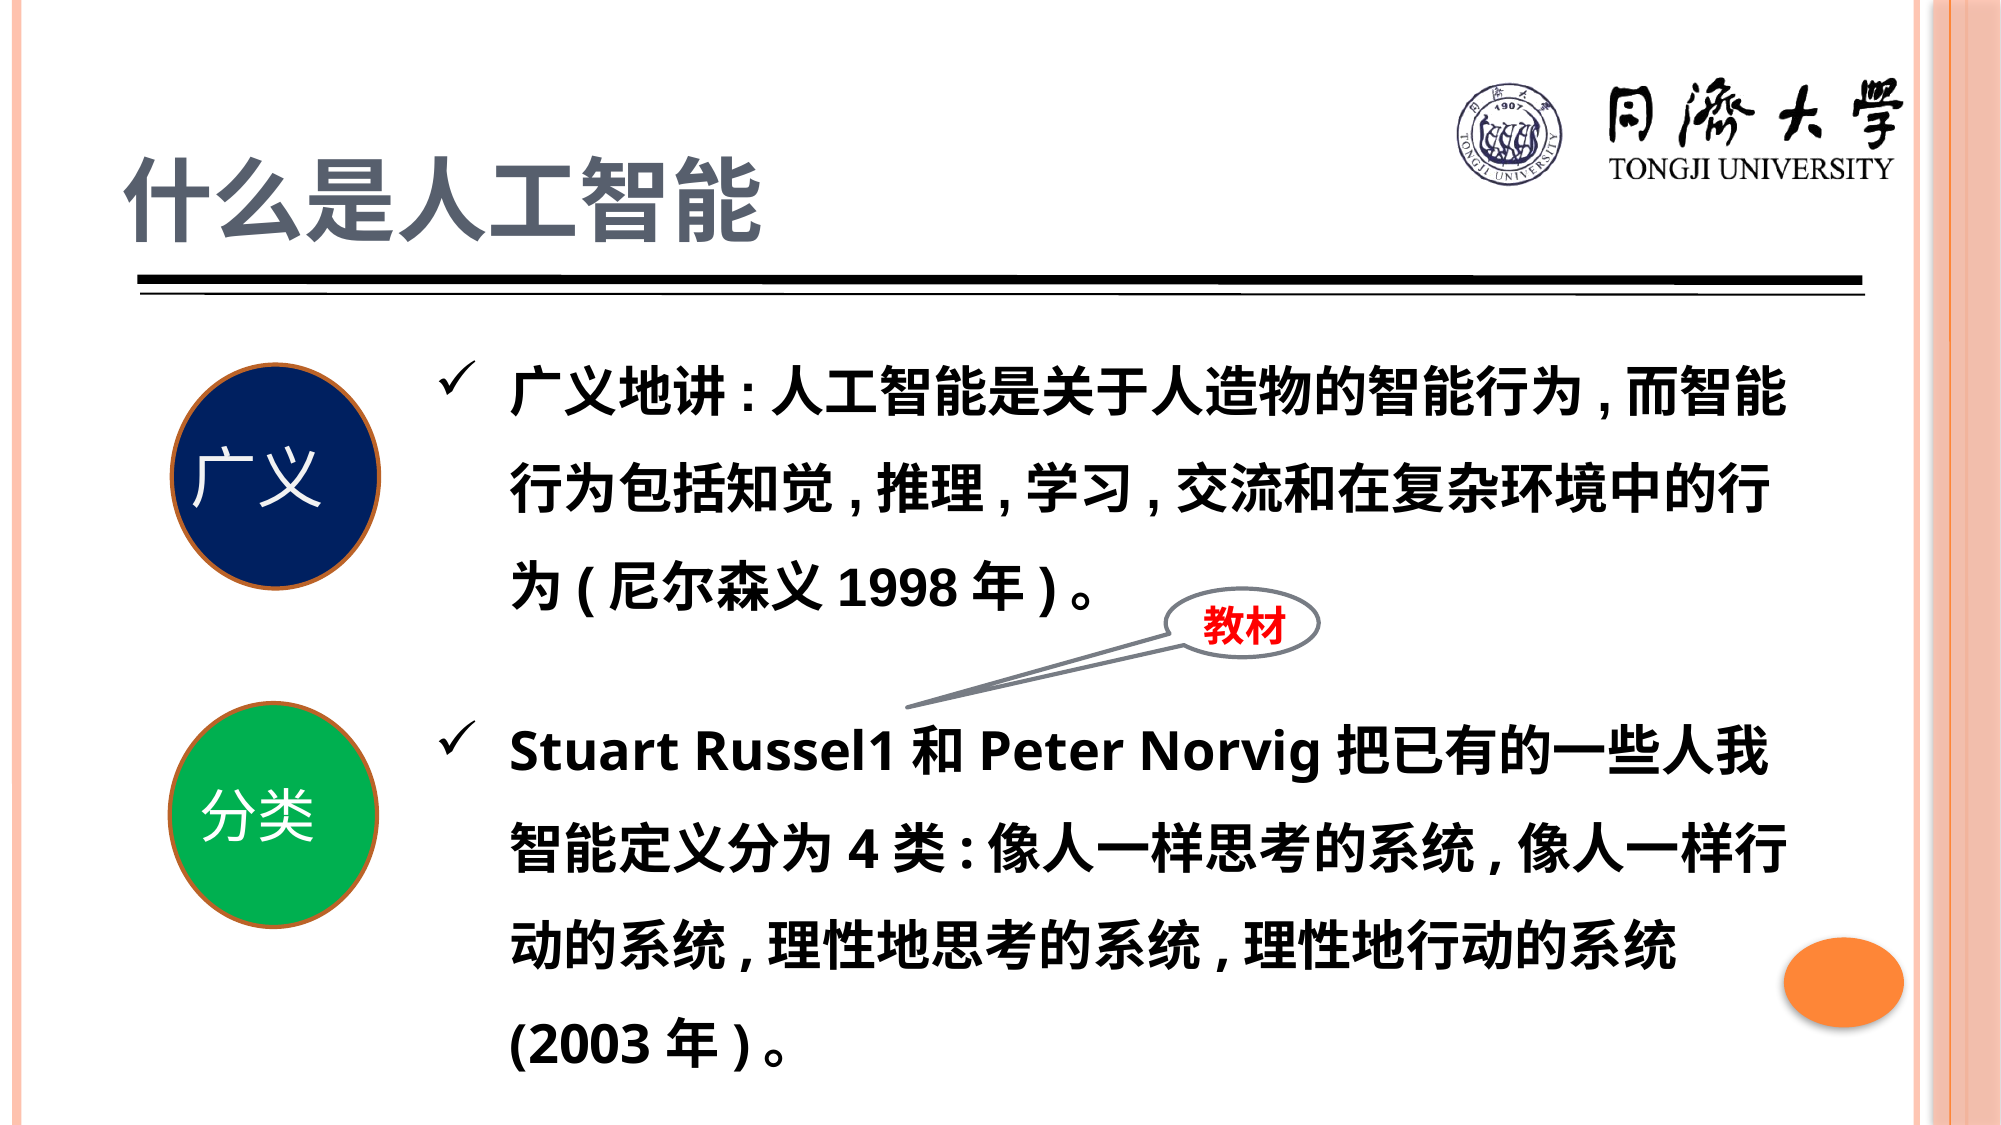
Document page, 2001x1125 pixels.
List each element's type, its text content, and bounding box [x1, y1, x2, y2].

text_box 广义 [176, 428, 354, 524]
text_box [169, 437, 176, 516]
picture [1428, 23, 1958, 250]
text_box Stuart Russel1和Peter Norvig把已有的一些人我智能定义分为4类:像人一样思考的系统,像人一样行动的系统,理性地思考的系统,理性地行动的系统(2003年)。 [419, 676, 1832, 1082]
text_box [905, 596, 1188, 710]
title 什么是人工智能 [106, 73, 1740, 261]
text_box [167, 700, 380, 930]
text_box [179, 362, 382, 591]
text_box 分类 [184, 772, 362, 857]
text_box 广义地讲:人工智能是关于人造物的智能行为,而智能行为包括知觉,推理,学习,交流和在复杂环境中的行为(尼尔森义1998年)。 [419, 317, 1832, 625]
text_box 教材 [1188, 592, 1361, 658]
text_box [1199, 586, 1285, 592]
